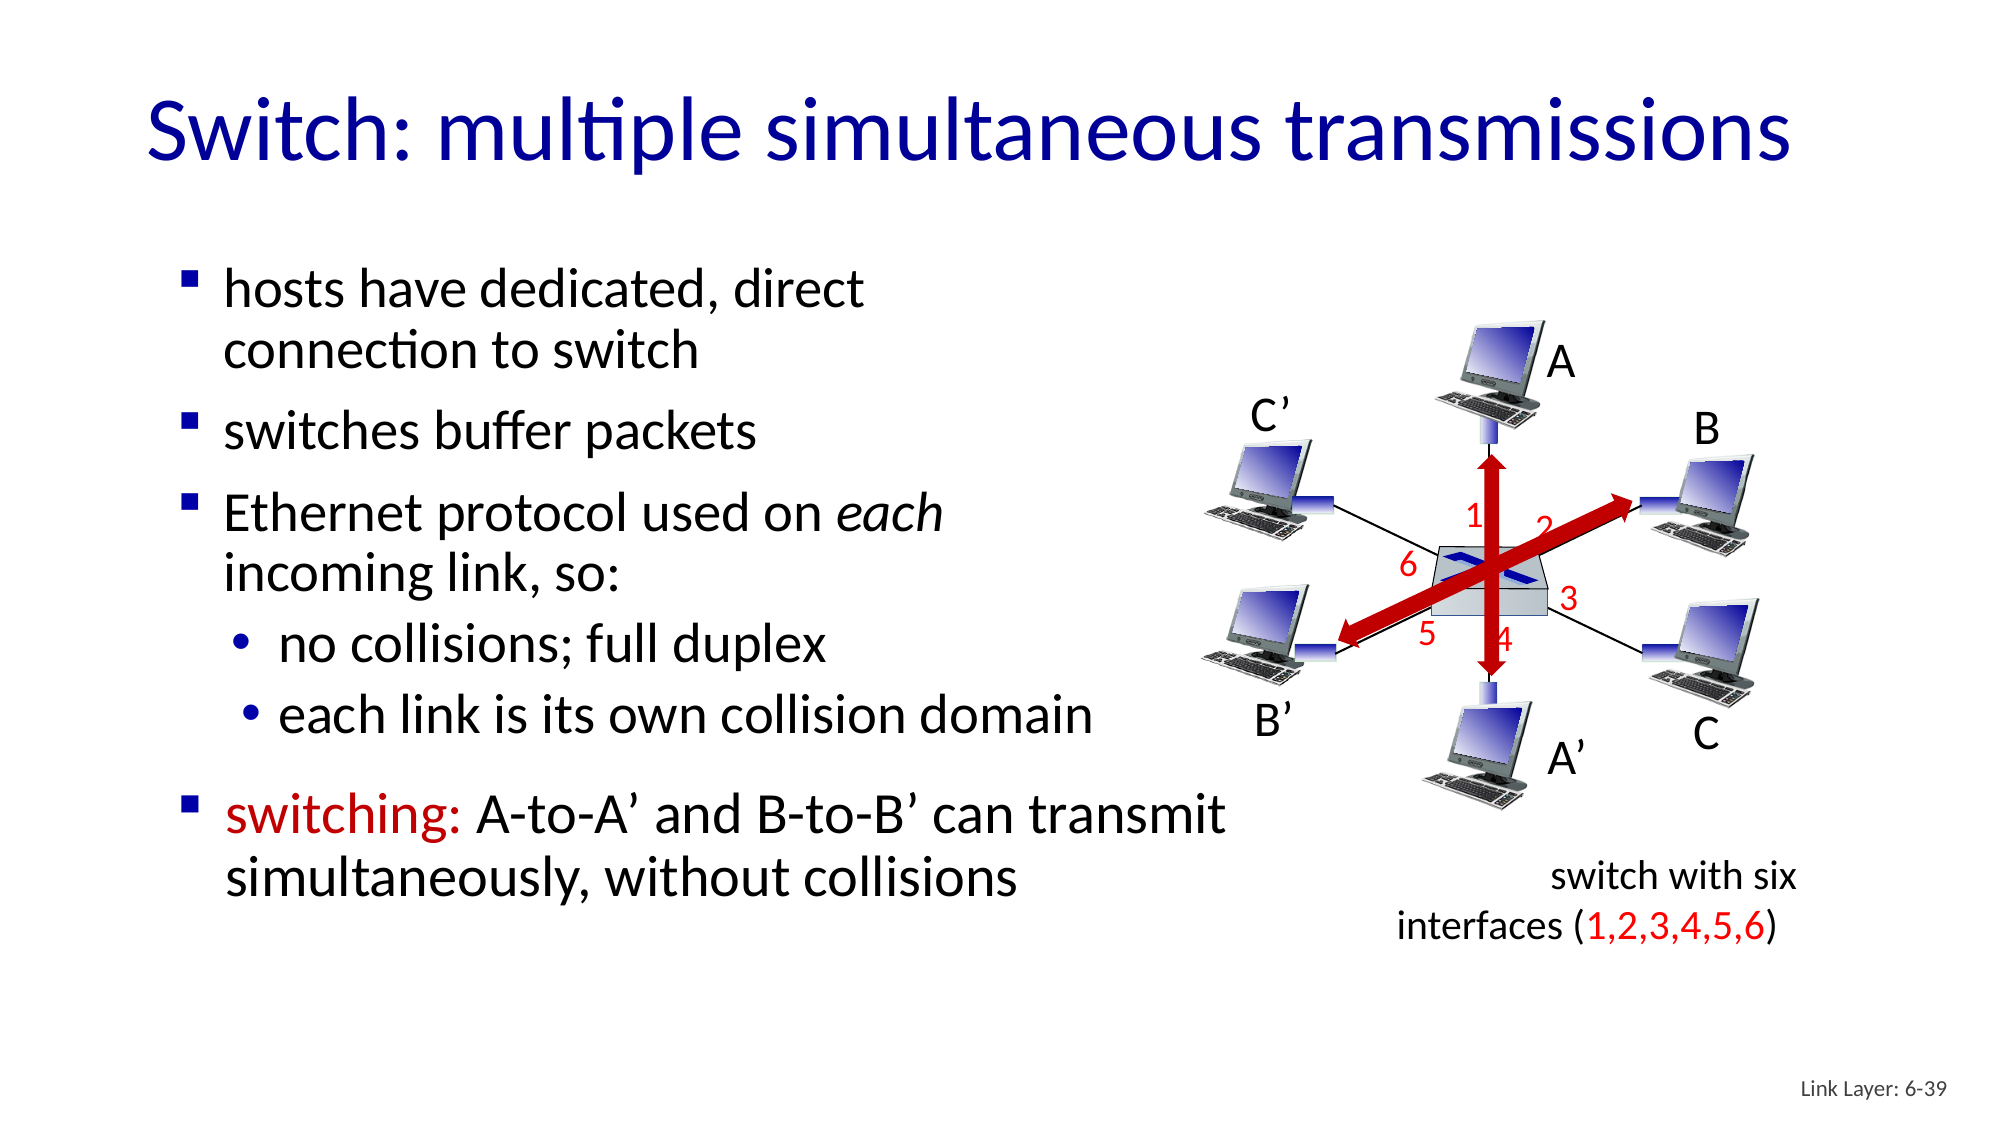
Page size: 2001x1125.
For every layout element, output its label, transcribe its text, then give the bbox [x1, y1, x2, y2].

title Switch: multiple simultaneous transmissions [131, 57, 1857, 205]
slide_number Link Layer: 6-39 [1512, 1056, 1963, 1117]
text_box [1174, 315, 1812, 957]
text_box switching: A-to-A’ and B-to-B’ can transmit simultaneously, without collisions [152, 776, 1256, 1021]
text_box hosts have dedicated, direct connection to switch switches buffer packets Ethernet protocol used on each incoming link, so: no collisions; full duplex each link is its own collision domain [152, 251, 1112, 776]
